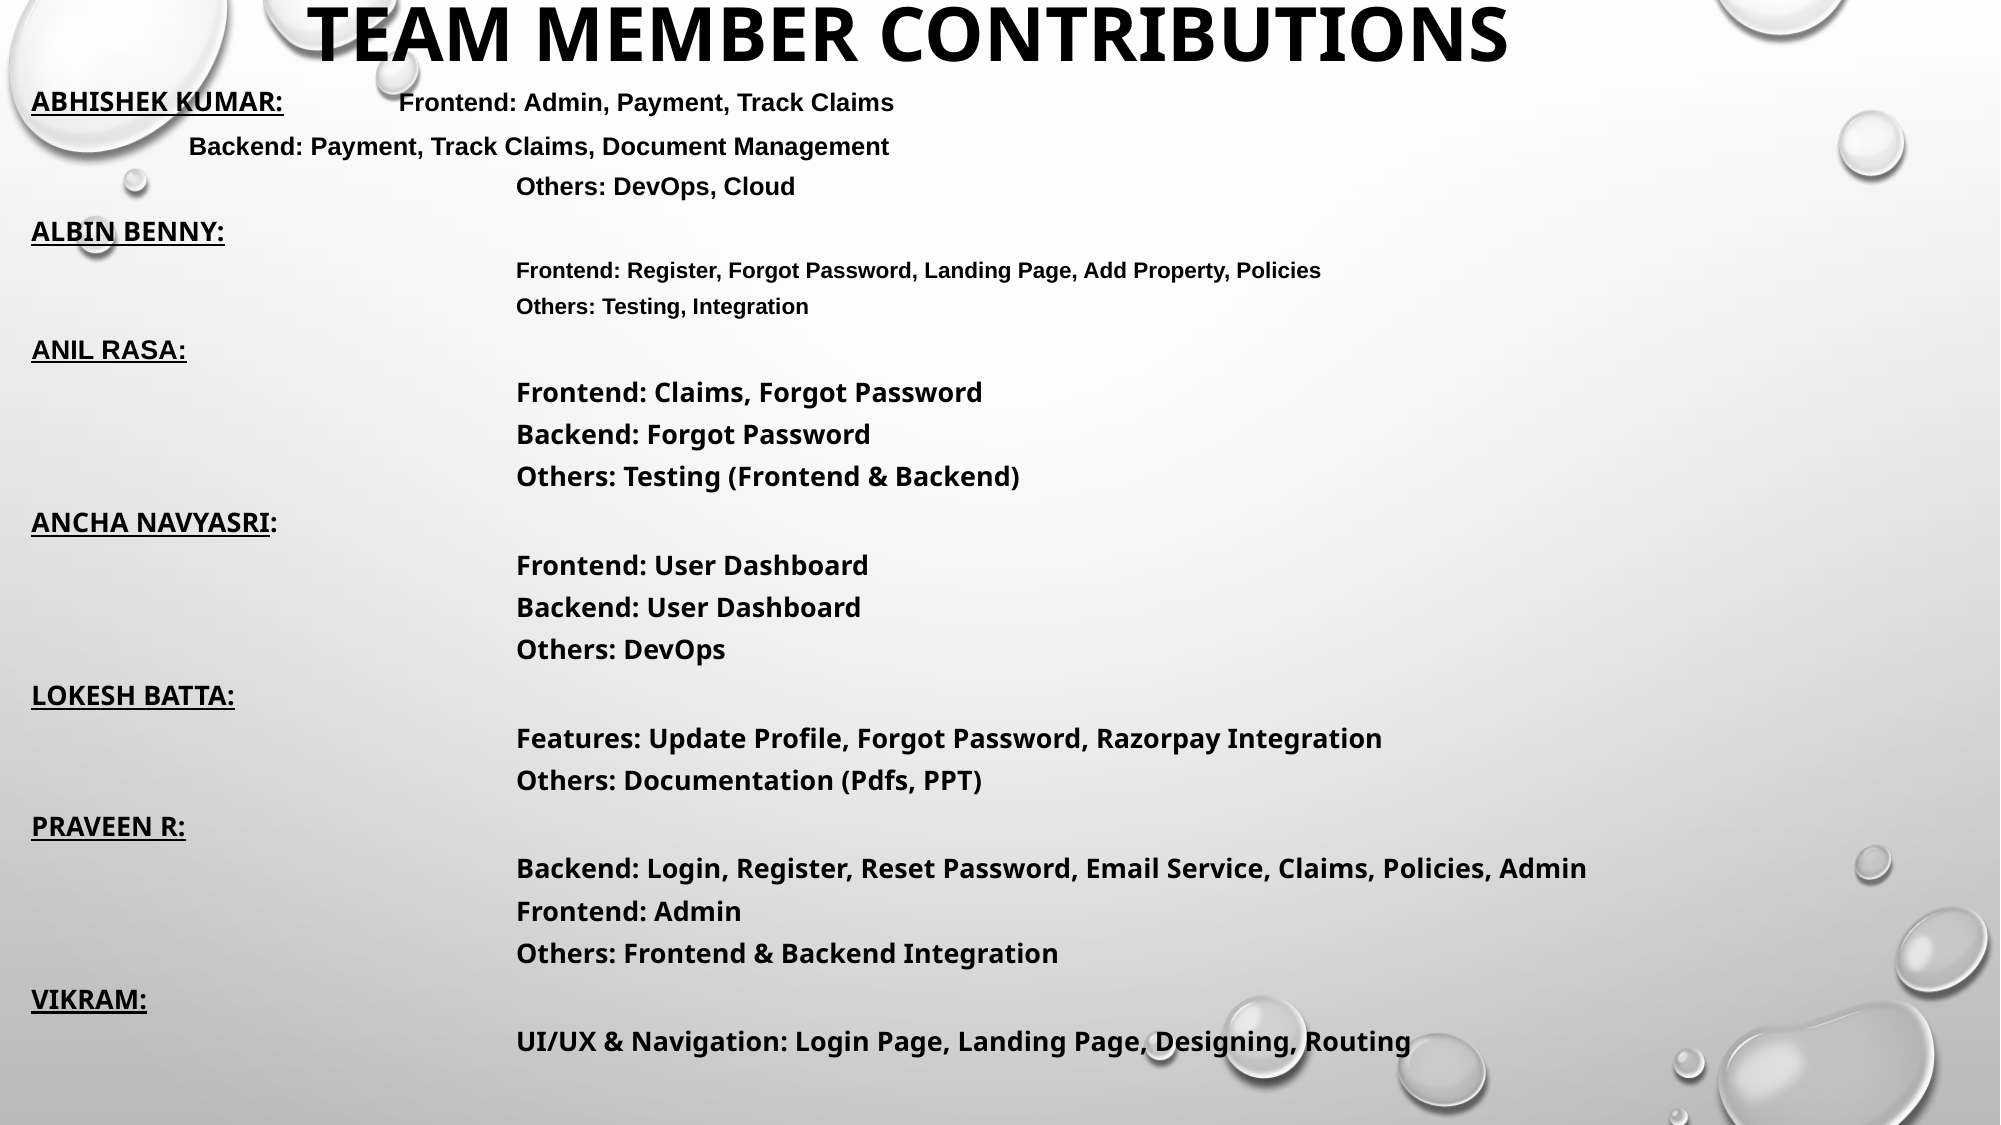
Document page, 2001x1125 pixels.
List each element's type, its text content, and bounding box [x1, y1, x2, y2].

picture [0, 0, 2000, 1125]
list Abhishek KUMAR: Frontend: Admin, Payment, Track Claims Backend: Payment, Track Claims, Document Management Others: DevOps, Cloud Albin Benny: Frontend: Register, Forgot Password, Landing Page, Add Property, Policies Others: Testing, Integration ANIL RASA: Frontend: Claims, Forgot Password Backend: Forgot Password Others: Testing (Frontend & Backend) Ancha Navyasri: Frontend: User Dashboard Backend: User Dashboard Others: DevOps Lokesh batta: Features: Update Profile, Forgot Password, Razorpay Integration Others: Documentation (Pdfs, PPT) PRAVEEN R: Backend: Login, Register, Reset Password, Email Service, Claims, Policies, Admin Frontend: Admin Others: Frontend & Backend Integration VIKRAM: UI/UX & Navigation: Login Page, Landing Page, Designing, Routing [16, 70, 1850, 1101]
title Team Member Contributions [0, 0, 1851, 150]
